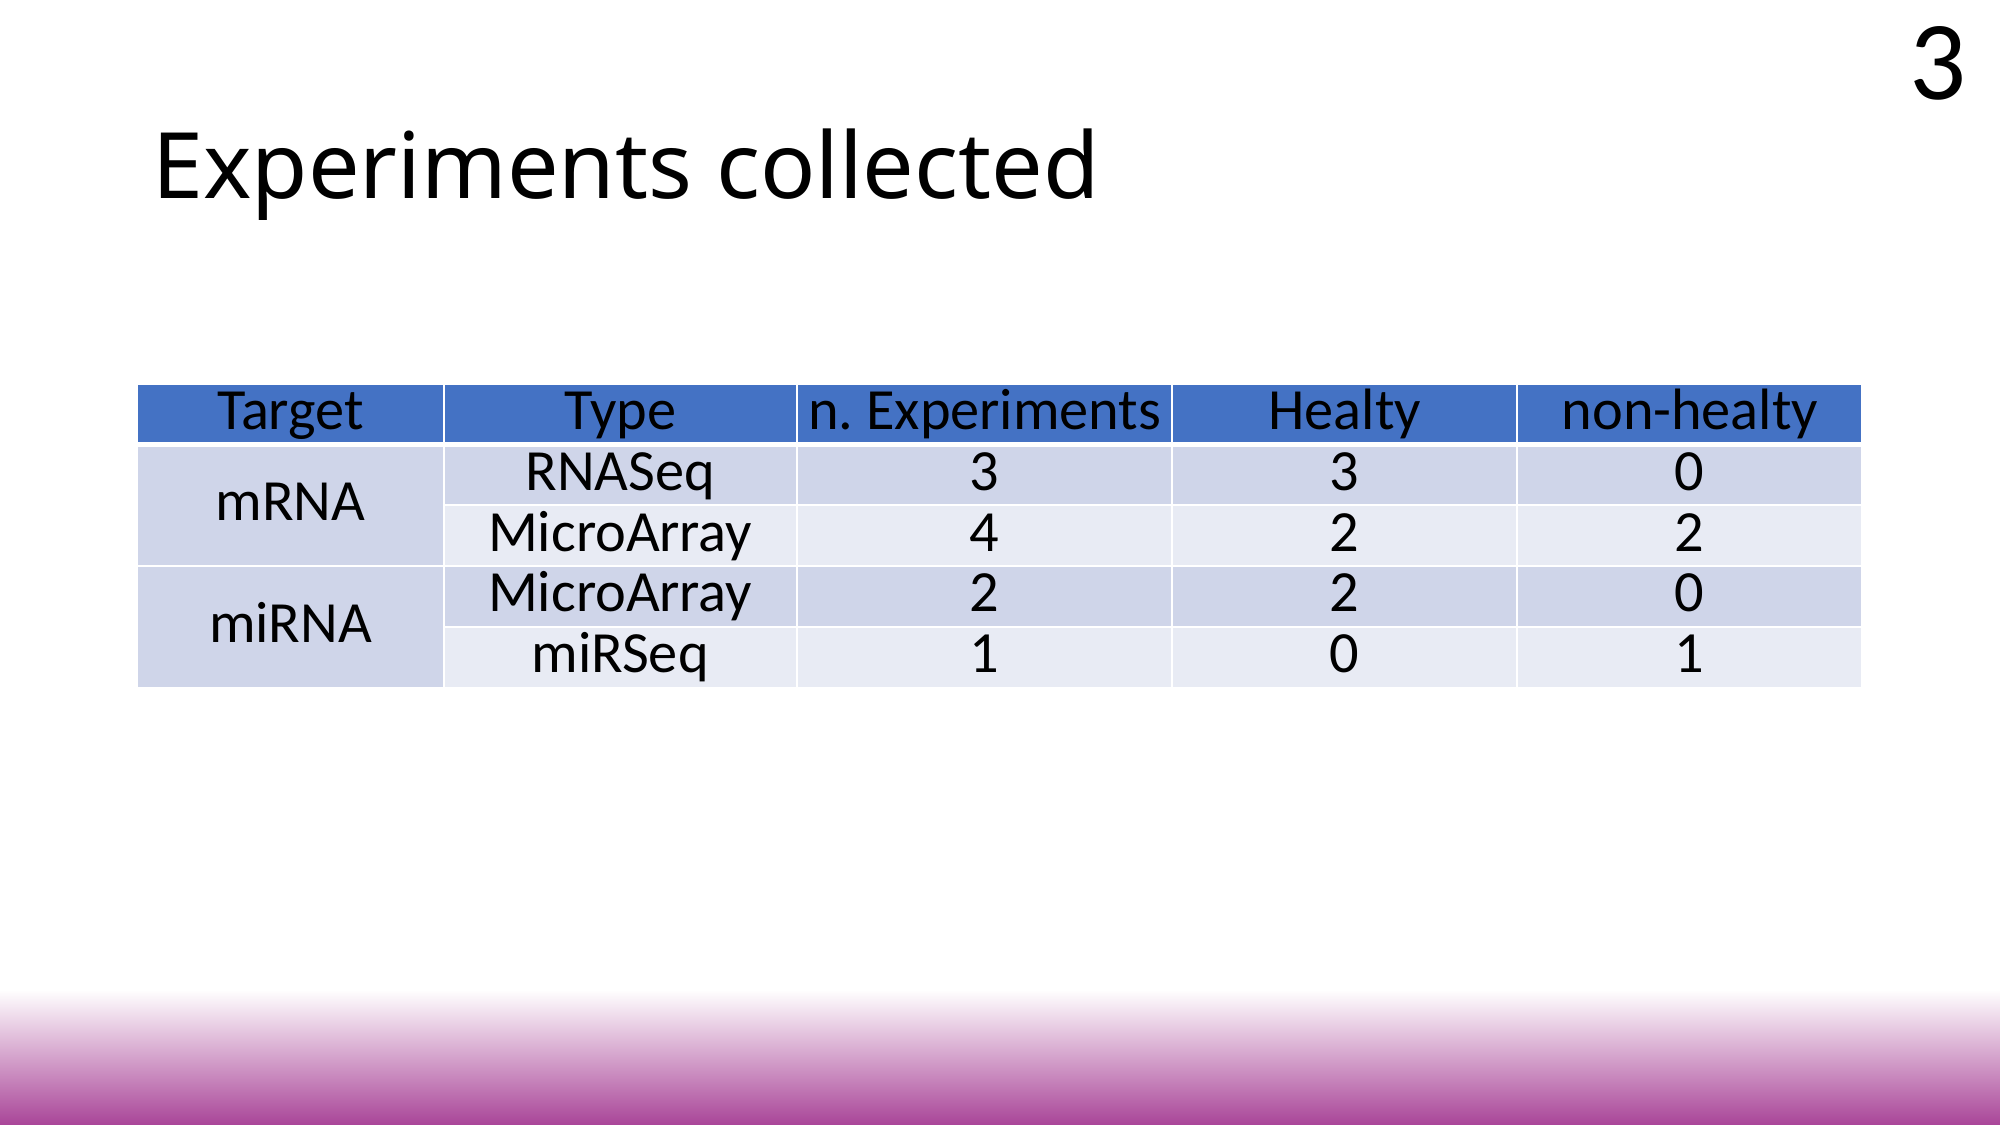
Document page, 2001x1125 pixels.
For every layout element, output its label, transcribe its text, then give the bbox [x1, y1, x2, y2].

table_header non-healty [1518, 385, 1861, 442]
table_cell MicroArray [445, 567, 796, 626]
table_cell 3 [798, 447, 1171, 504]
table_cell 0 [1173, 628, 1516, 687]
table_cell 2 [1173, 506, 1516, 565]
table_cell 2 [1518, 506, 1861, 565]
table_header Healty [1173, 385, 1516, 442]
table_cell 1 [1518, 628, 1861, 687]
table_cell 0 [1518, 447, 1861, 504]
table_cell 0 [1518, 567, 1861, 626]
table_cell miRNA [138, 567, 443, 687]
table_cell RNASeq [445, 447, 796, 504]
table_cell MicroArray [445, 506, 796, 565]
title Experiments collected [137, 59, 1863, 278]
table_header Type [445, 385, 796, 442]
table_cell miRSeq [445, 628, 796, 687]
text_box 3 [1894, 0, 1982, 130]
table_cell 1 [798, 628, 1171, 687]
table_cell 3 [1173, 447, 1516, 504]
table_cell 2 [1173, 567, 1516, 626]
table_cell mRNA [138, 447, 443, 565]
table_header n. Experiments [798, 385, 1171, 442]
table_header Target [138, 385, 443, 442]
table_cell 2 [798, 567, 1171, 626]
table_cell 4 [798, 506, 1171, 565]
